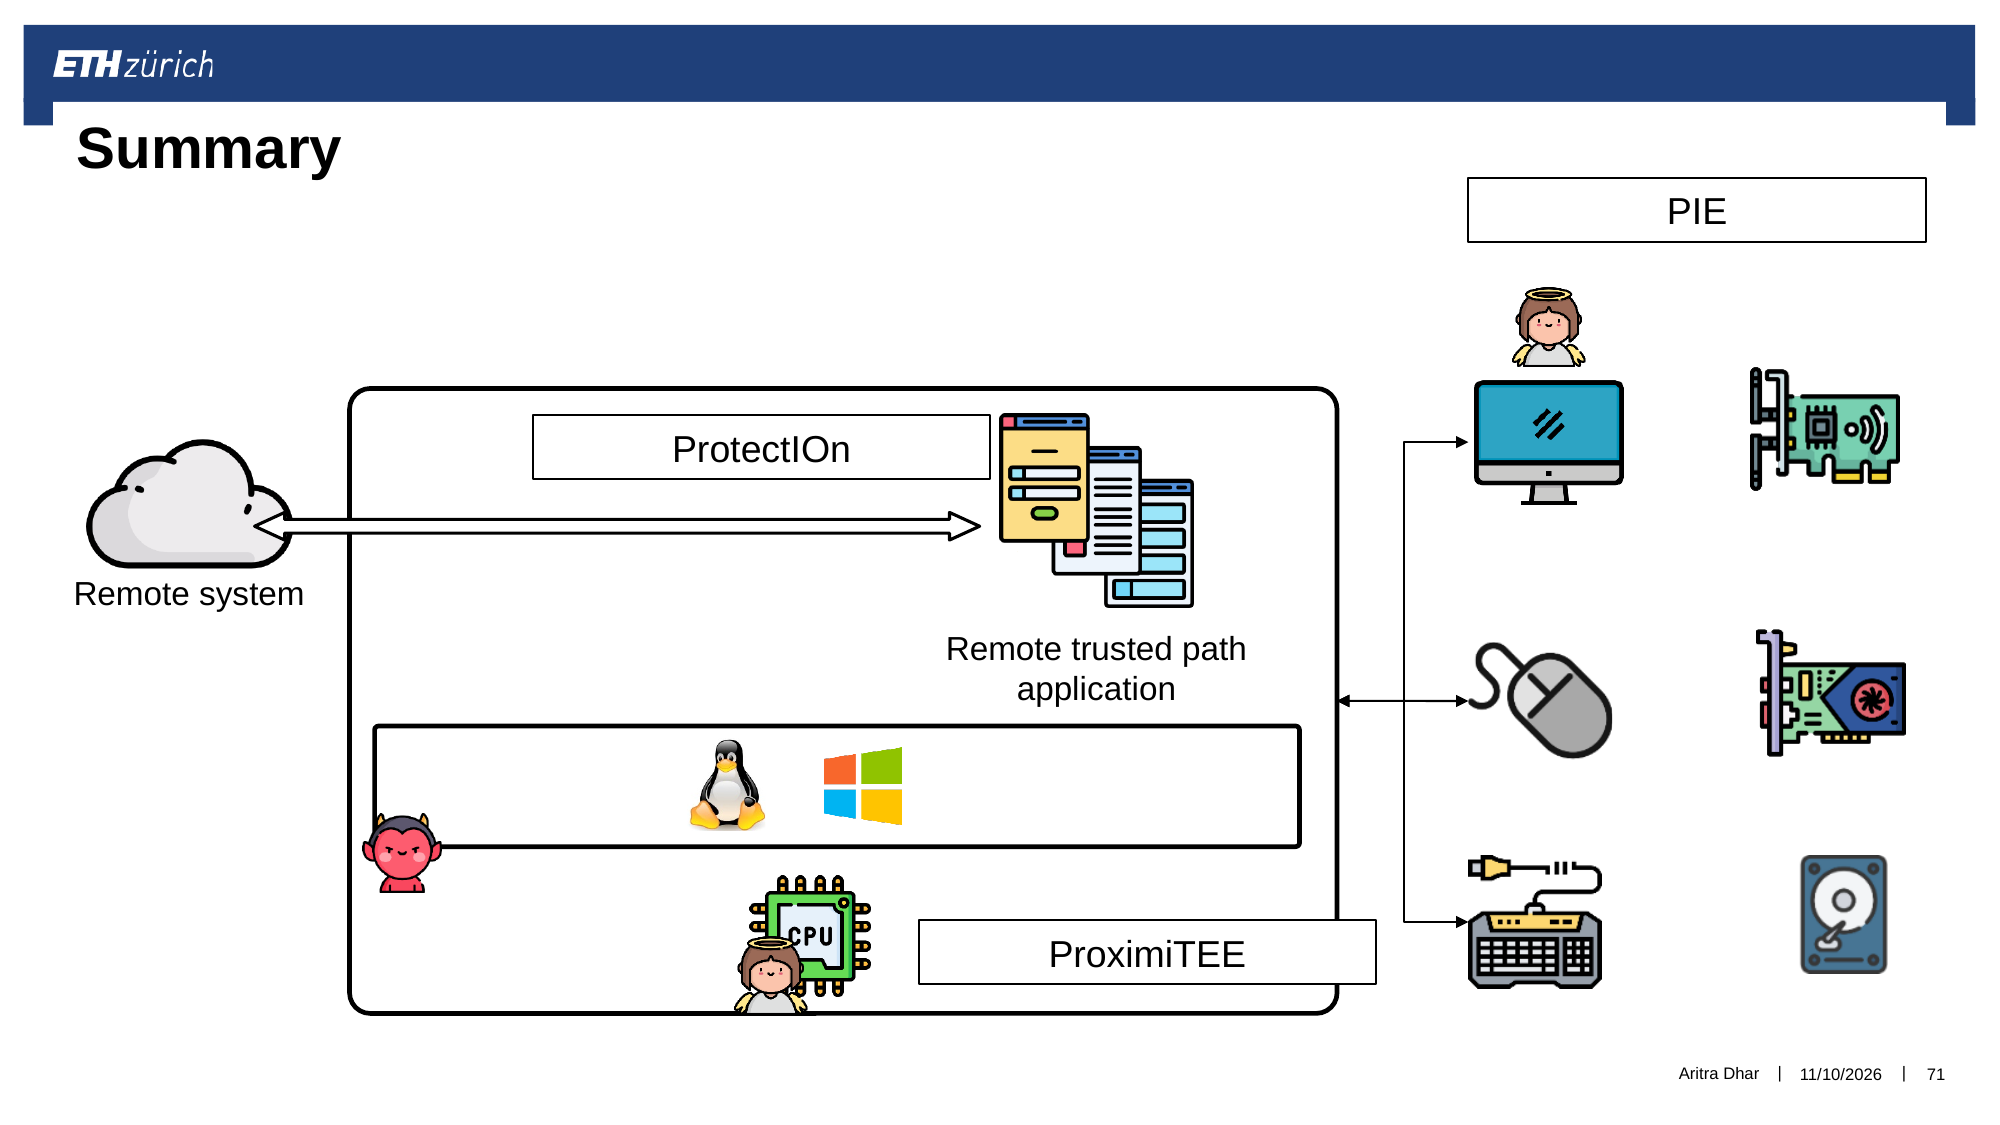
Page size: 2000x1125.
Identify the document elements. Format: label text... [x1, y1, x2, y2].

text_box Remote system [51, 565, 327, 620]
picture [86, 400, 293, 607]
picture [686, 738, 766, 832]
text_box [999, 413, 1194, 608]
picture [730, 875, 871, 1016]
picture [1750, 354, 1900, 504]
text_box ProtectIOn [531, 413, 993, 481]
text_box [1336, 707, 1469, 923]
picture [362, 813, 442, 893]
text_box [347, 386, 1340, 1016]
text_box [372, 723, 1302, 849]
picture [1468, 379, 1629, 505]
text_box ProximiTEE [917, 918, 1378, 986]
text_box [297, 510, 982, 542]
footer Aritra Dhar [999, 1034, 1760, 1111]
picture [824, 747, 902, 825]
slide_number 71 [1906, 1034, 1966, 1112]
picture [1469, 641, 1613, 761]
title Summary [53, 101, 1946, 262]
picture [1468, 855, 1602, 989]
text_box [1336, 441, 1469, 699]
picture [1792, 855, 1894, 974]
picture [1508, 287, 1588, 367]
picture [1756, 618, 1907, 769]
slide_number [1790, 1034, 1892, 1112]
text_box PIE [1466, 175, 1928, 244]
text_box Remote trusted path application [909, 619, 1284, 715]
